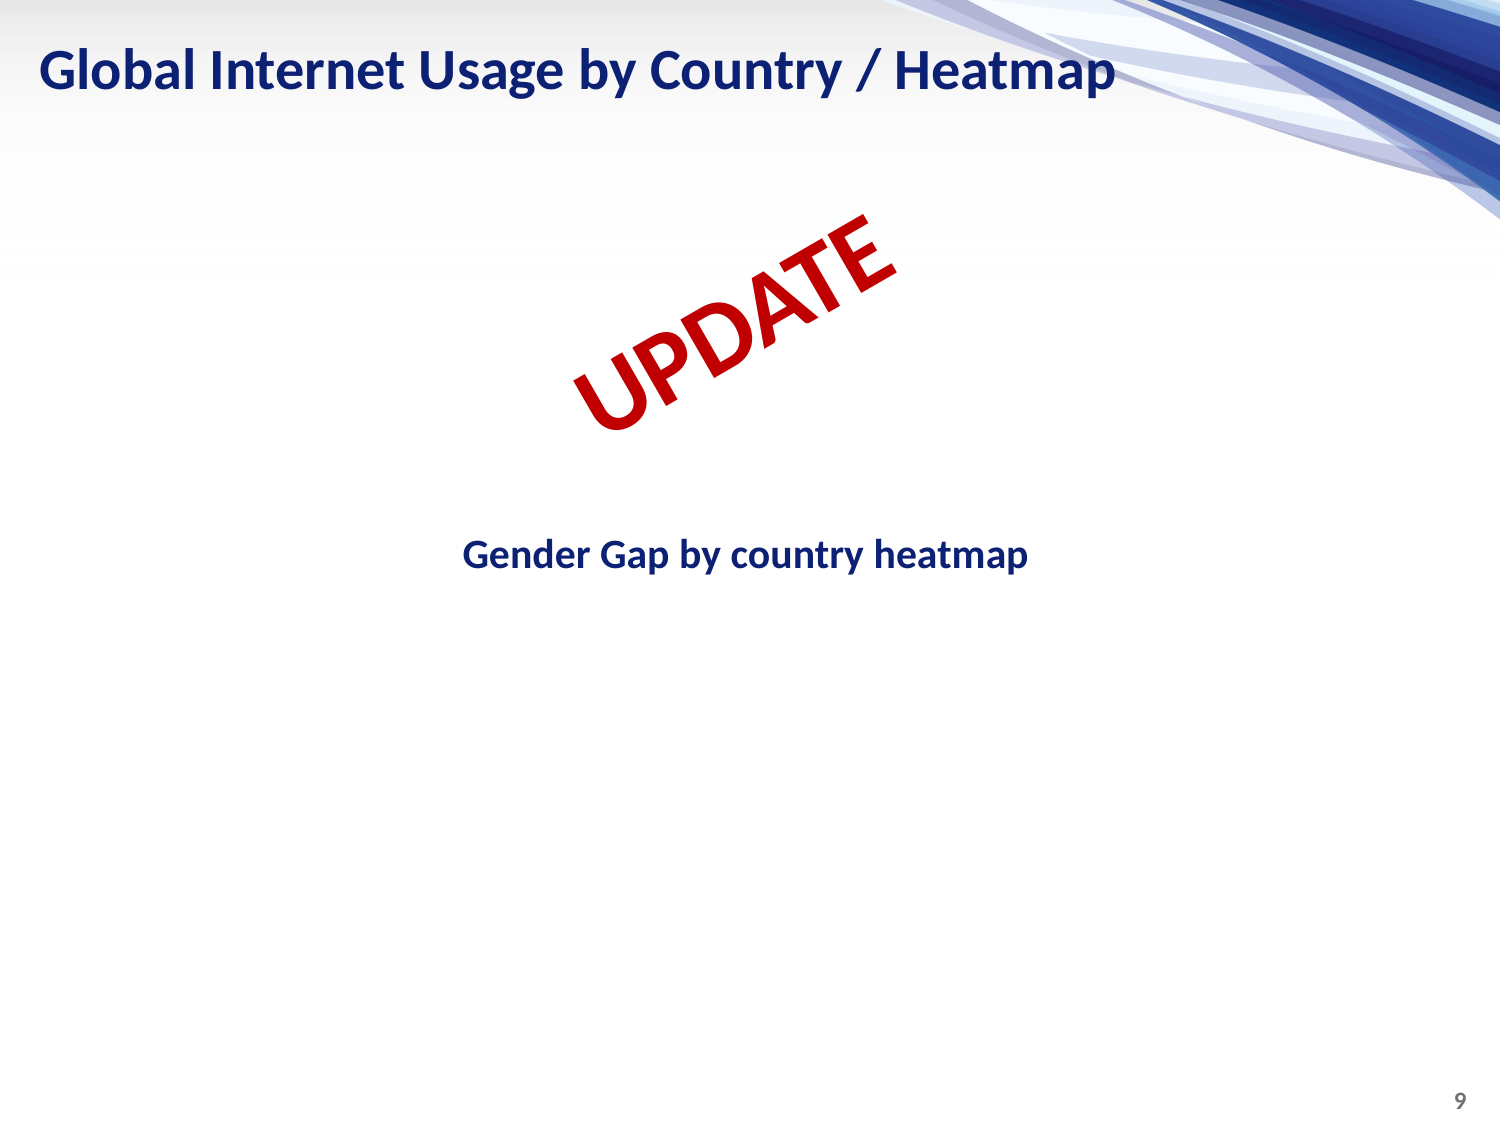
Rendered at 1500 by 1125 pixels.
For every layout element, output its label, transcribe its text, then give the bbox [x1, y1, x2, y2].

title Global Internet Usage by Country / Heatmap [24, 37, 1417, 125]
text_box UPDATE [465, 163, 1028, 533]
text_box Gender Gap by country heatmap [447, 506, 1053, 584]
picture [0, 0, 1500, 1125]
